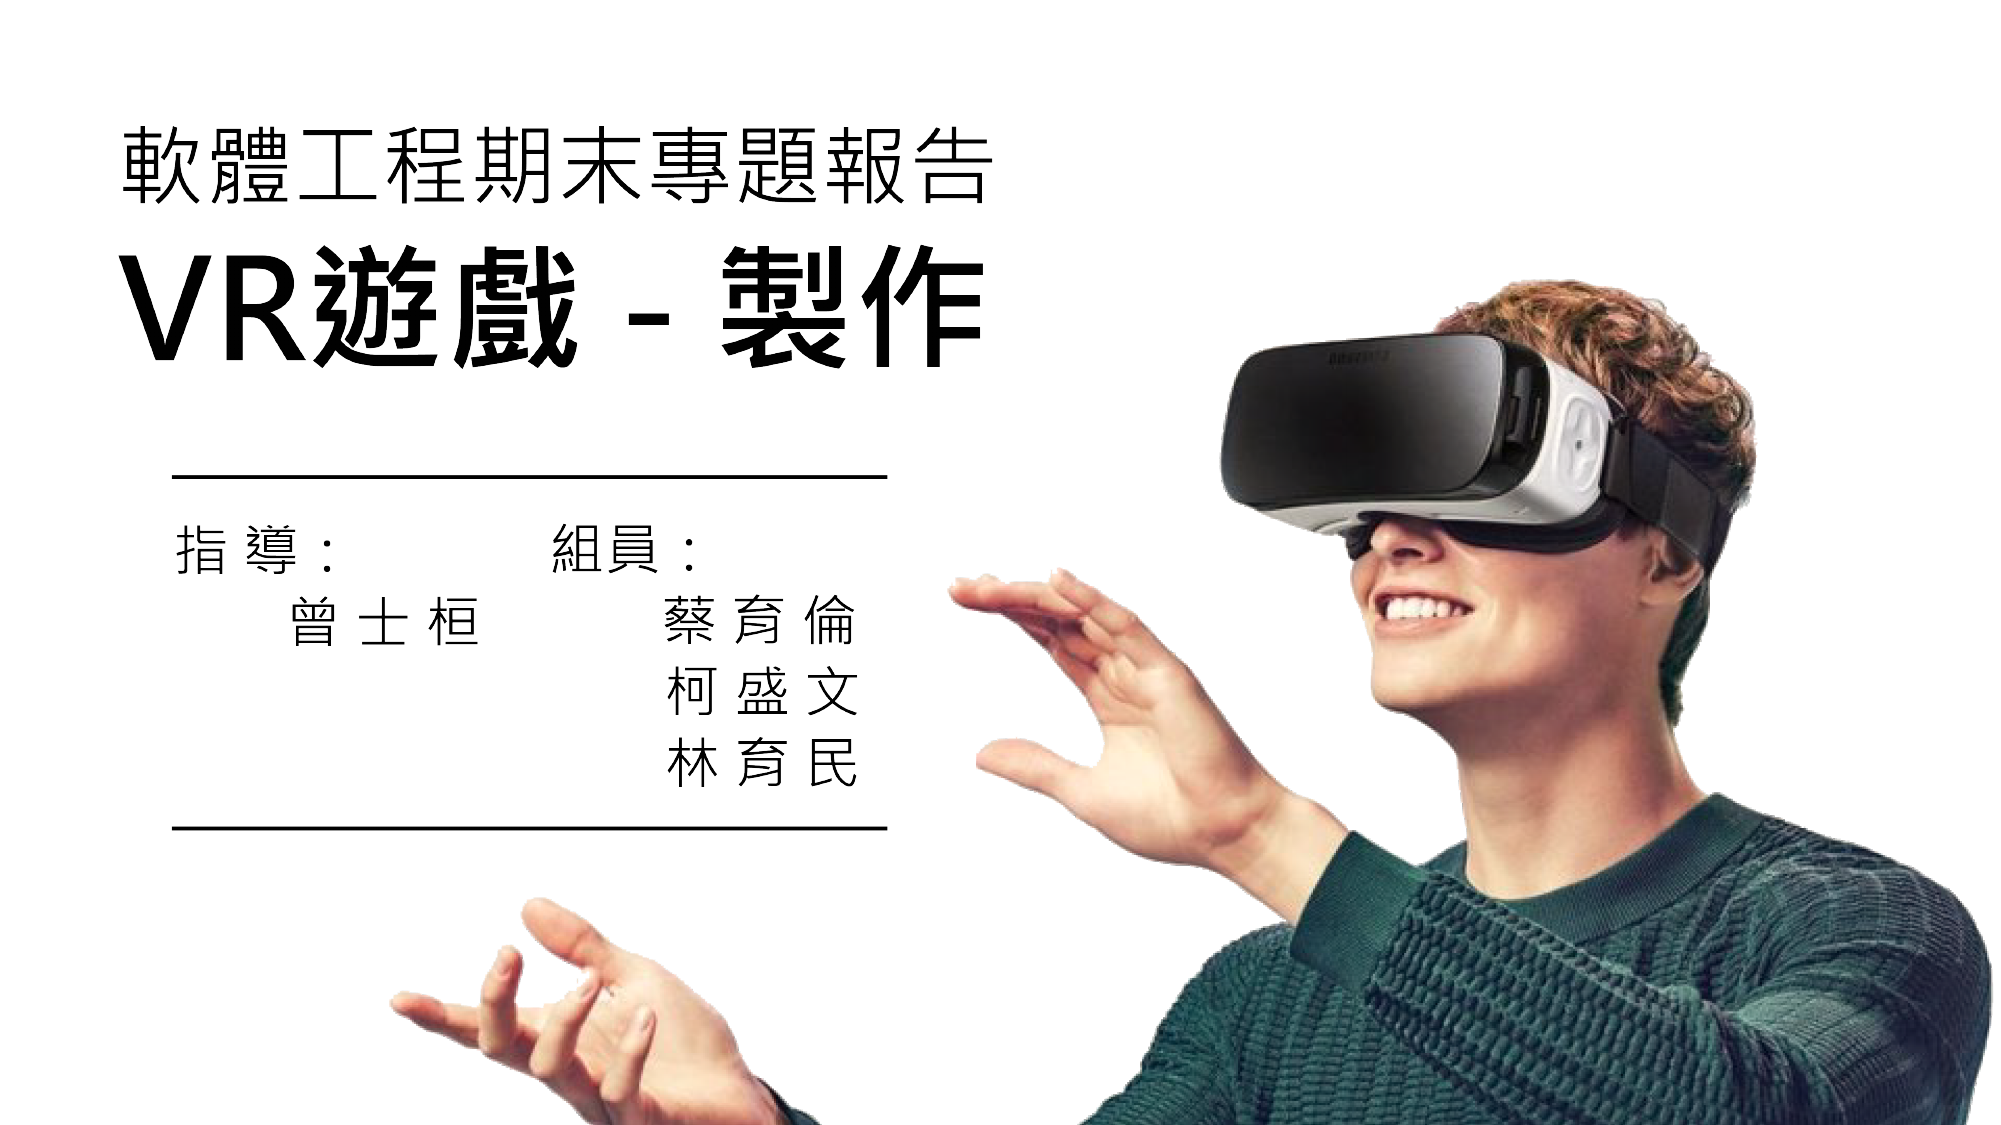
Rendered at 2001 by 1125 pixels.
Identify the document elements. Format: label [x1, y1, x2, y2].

picture [108, 114, 2000, 1125]
